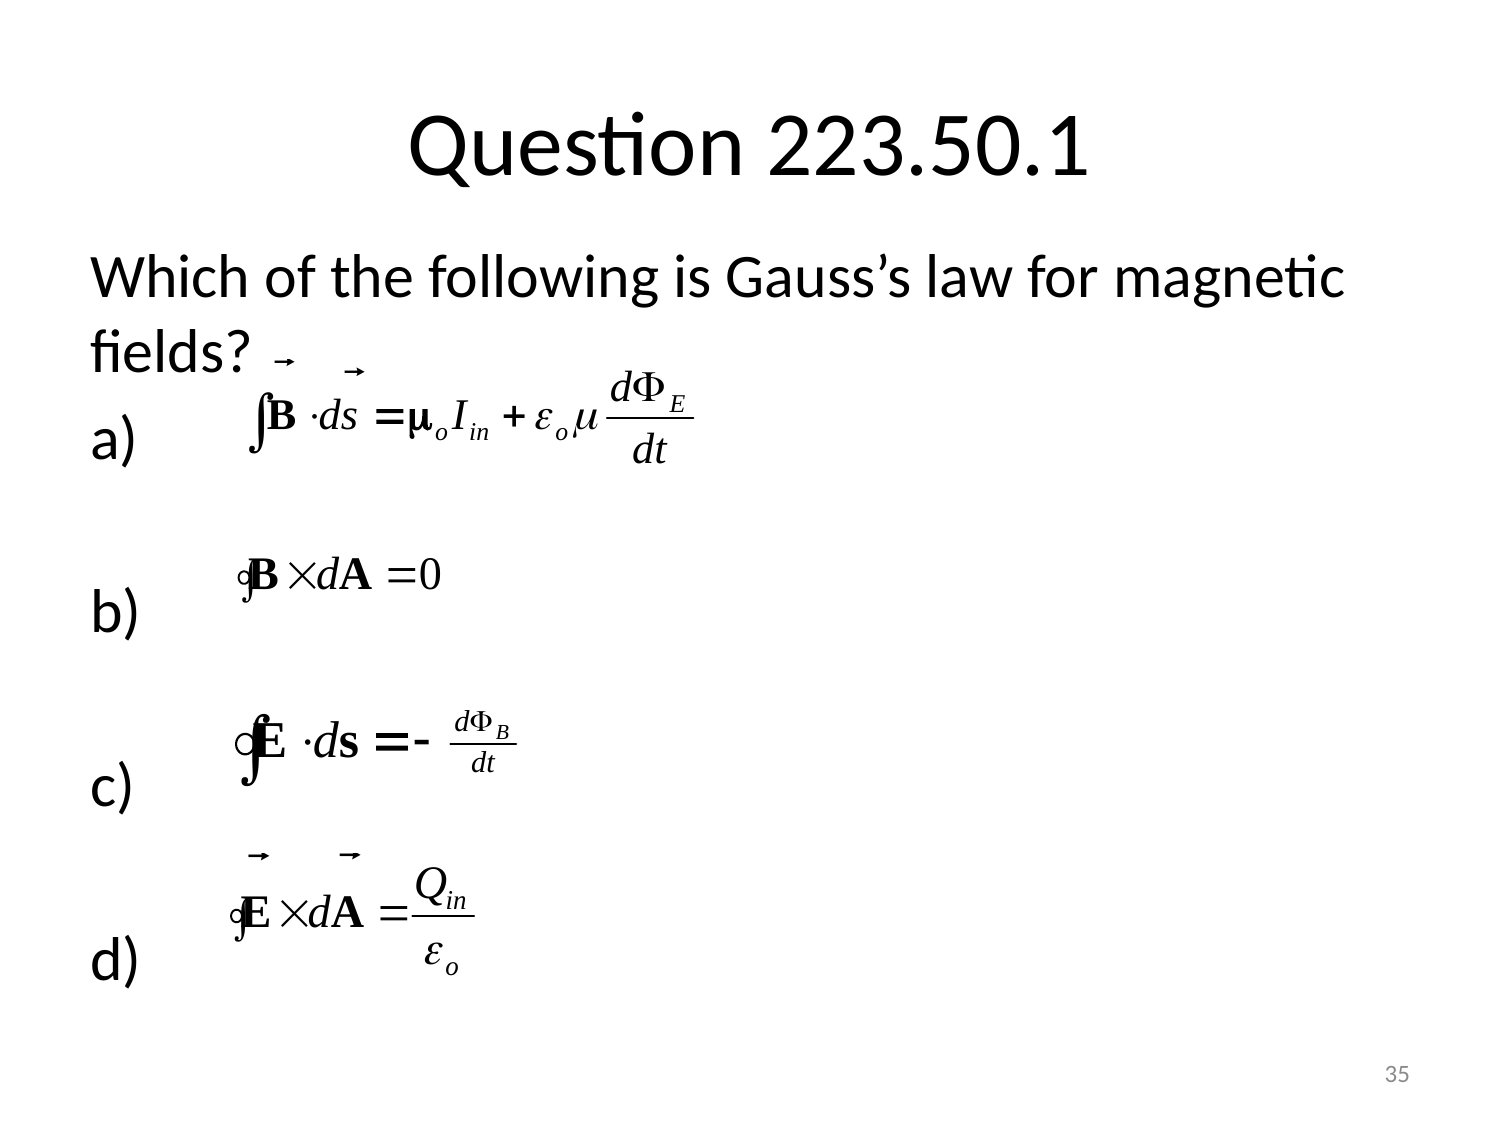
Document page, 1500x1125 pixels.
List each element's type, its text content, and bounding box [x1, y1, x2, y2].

slide_number 35 [1074, 1042, 1425, 1103]
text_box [229, 534, 450, 610]
title Question 223.50.1 [75, 45, 1425, 228]
list Which of the following is Gauss’s law for magnetic fields? a) b) c) d) [75, 228, 1425, 1005]
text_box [224, 696, 529, 792]
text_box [221, 853, 484, 987]
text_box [234, 359, 704, 474]
